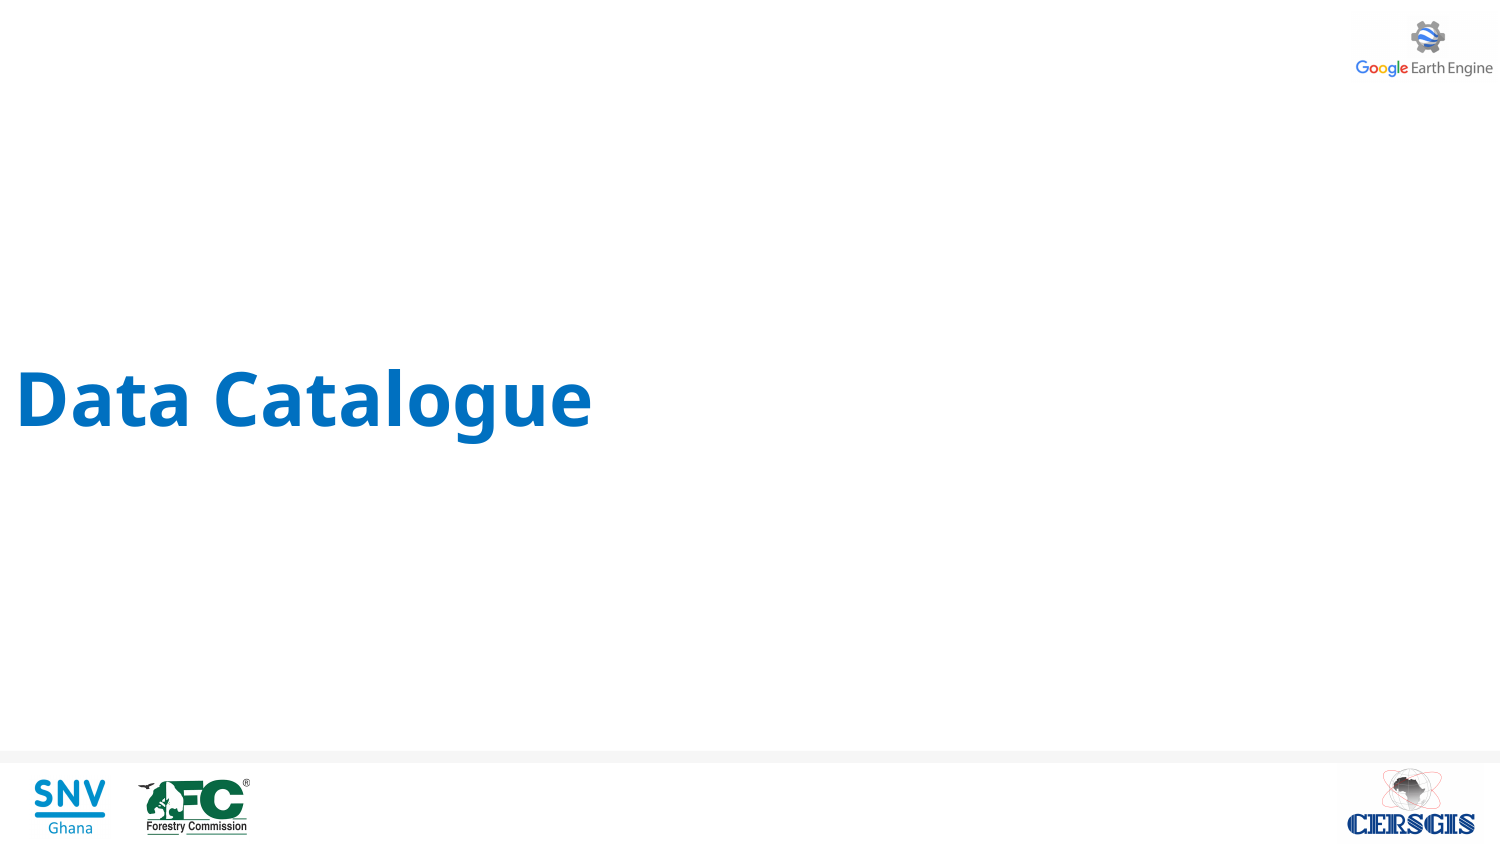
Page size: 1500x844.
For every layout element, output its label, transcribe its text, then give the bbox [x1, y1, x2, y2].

picture [1351, 11, 1498, 83]
picture [29, 775, 111, 839]
picture [138, 772, 250, 842]
text_box Data Catalogue [0, 343, 1500, 449]
picture [1337, 763, 1484, 844]
